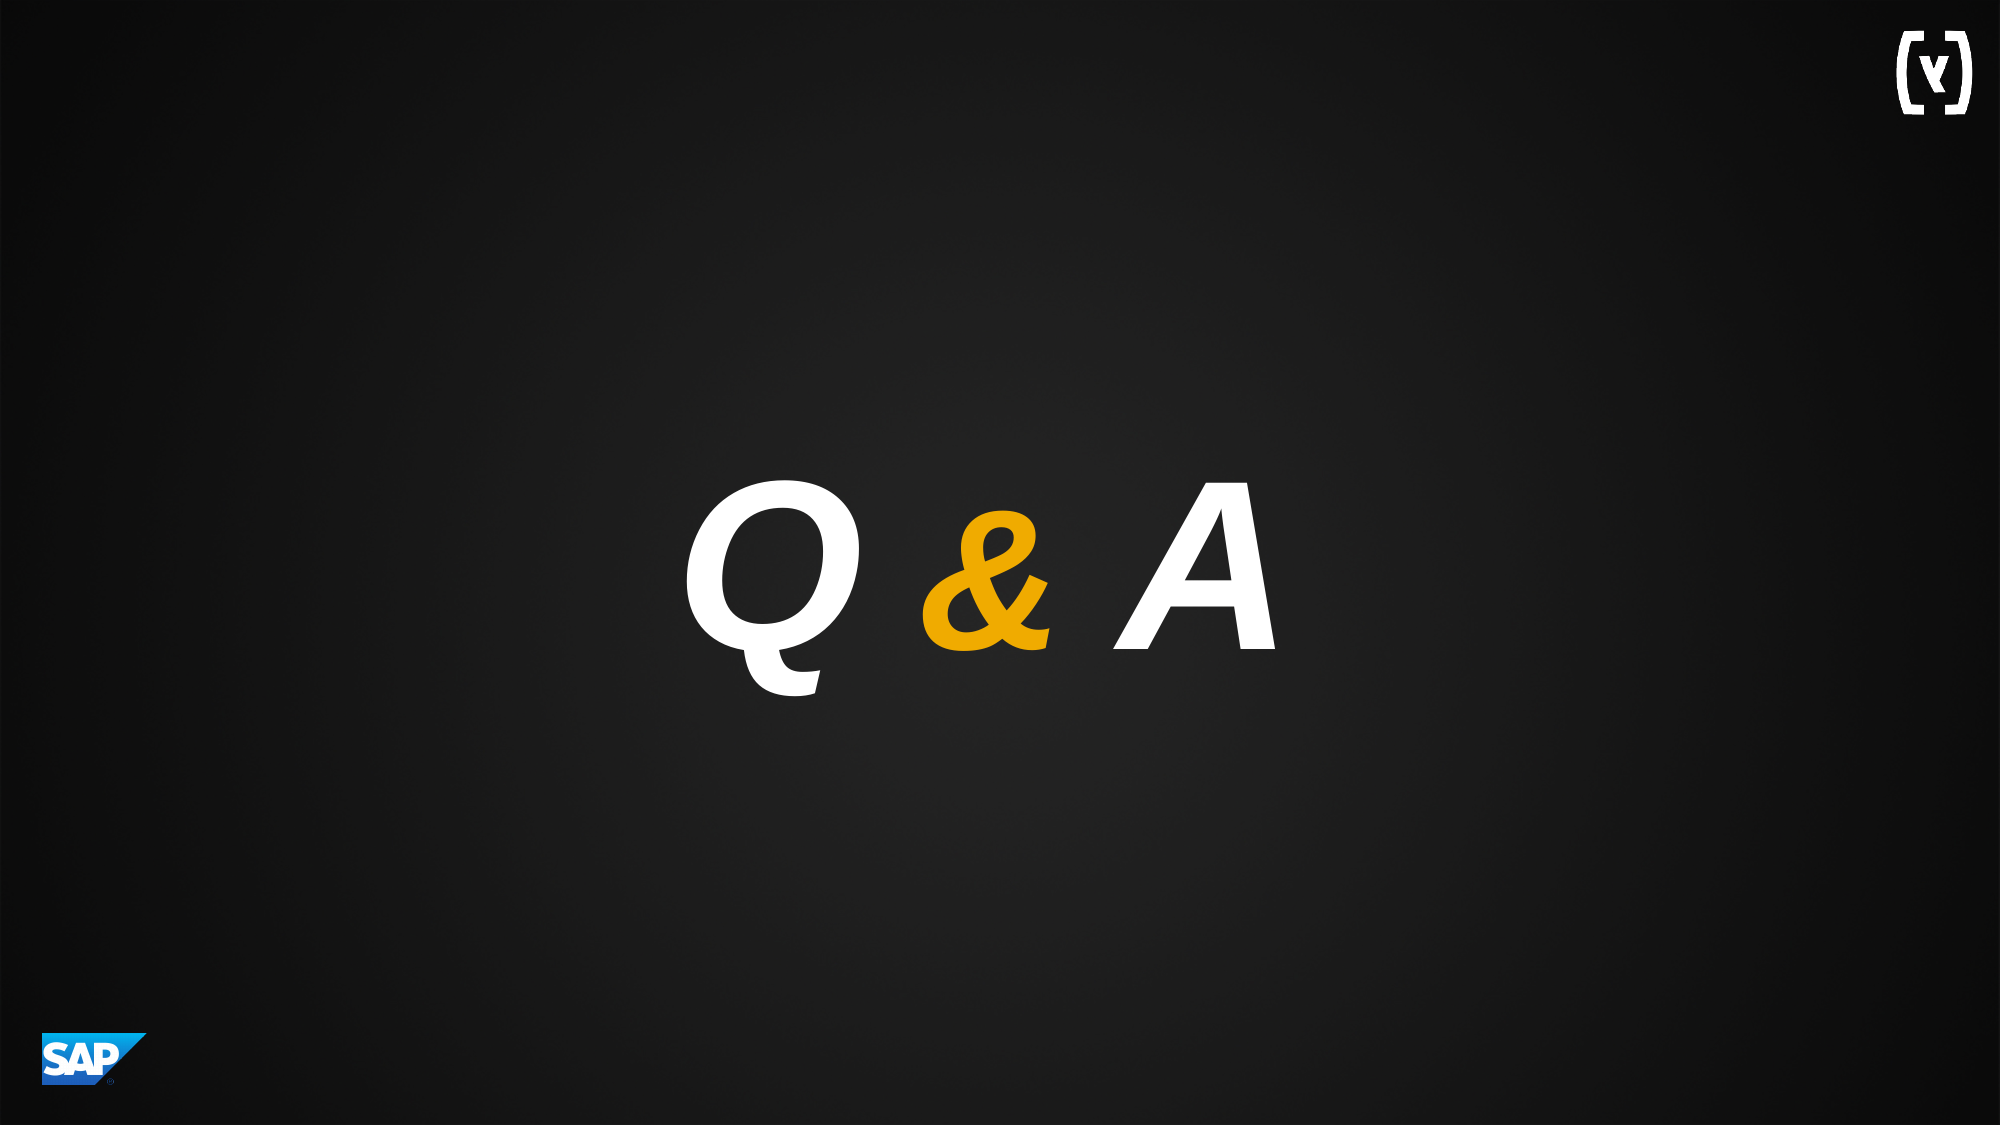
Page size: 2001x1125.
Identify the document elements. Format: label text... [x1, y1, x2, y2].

picture [0, 0, 2000, 1125]
list Q & A [28, 407, 1940, 528]
